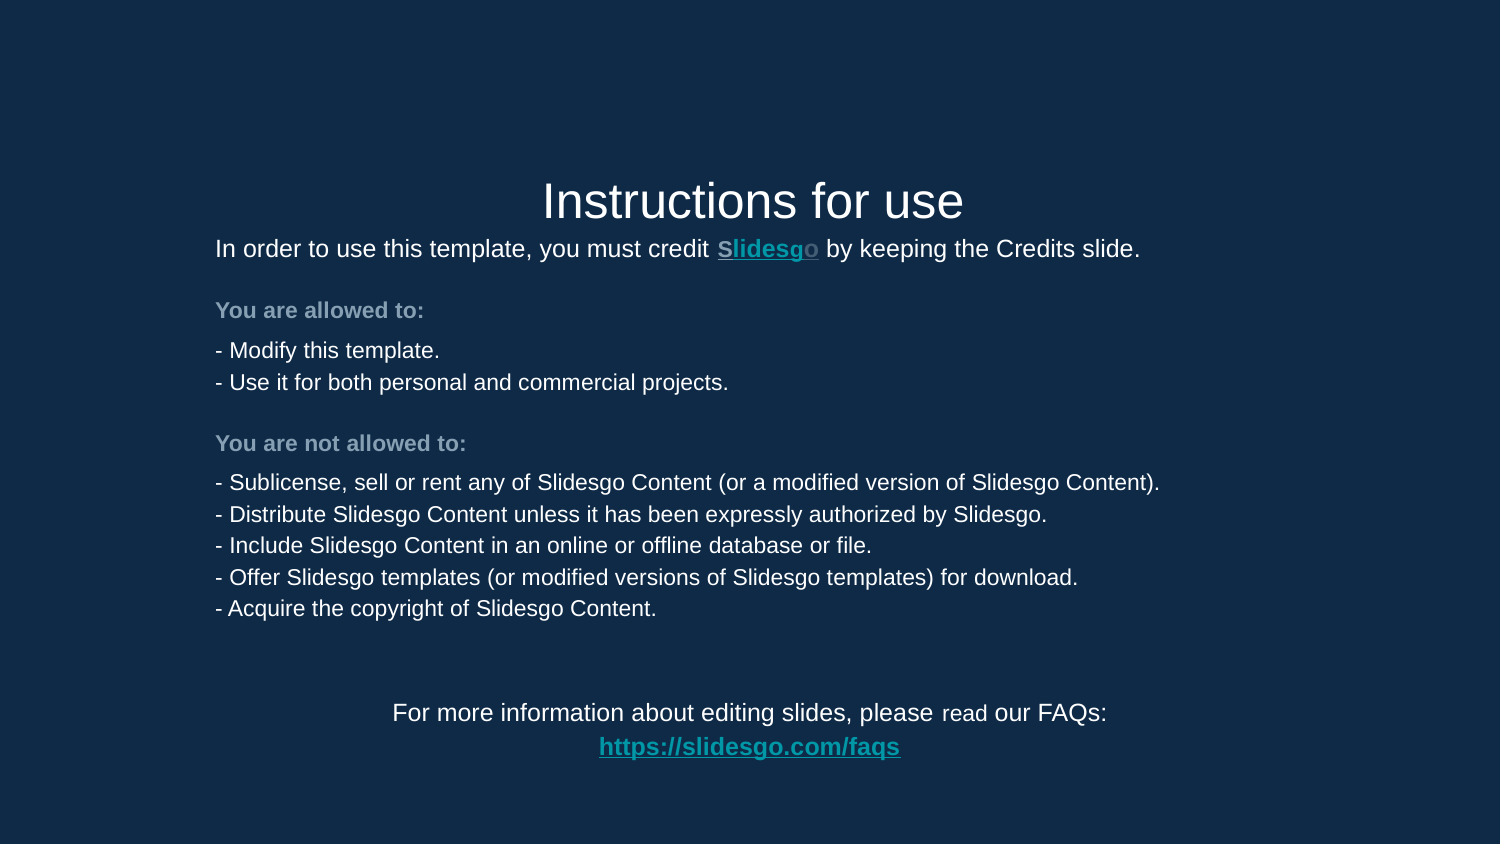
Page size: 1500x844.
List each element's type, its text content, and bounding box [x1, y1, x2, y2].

list In order to use this template, you must credit Slidesgo by keeping the Credits slide. You are allowed to: - Modify this template. - Use it for both personal and commercial projects. You are not allowed to: - Sublicense, sell or rent any of Slidesgo Content (or a modified version of Slidesgo Content). - Distribute Slidesgo Content unless it has been expressly authorized by Slidesgo. - Include Slidesgo Content in an online or offline database or file. - Offer Slidesgo templates (or modified versions of Slidesgo templates) for download. - Acquire the copyright of Slidesgo Content. [200, 213, 1357, 286]
title Instructions for use [175, 153, 1332, 233]
list For more information about editing slides, please read our FAQs: https://slidesgo.com/faqs [171, 676, 1328, 749]
